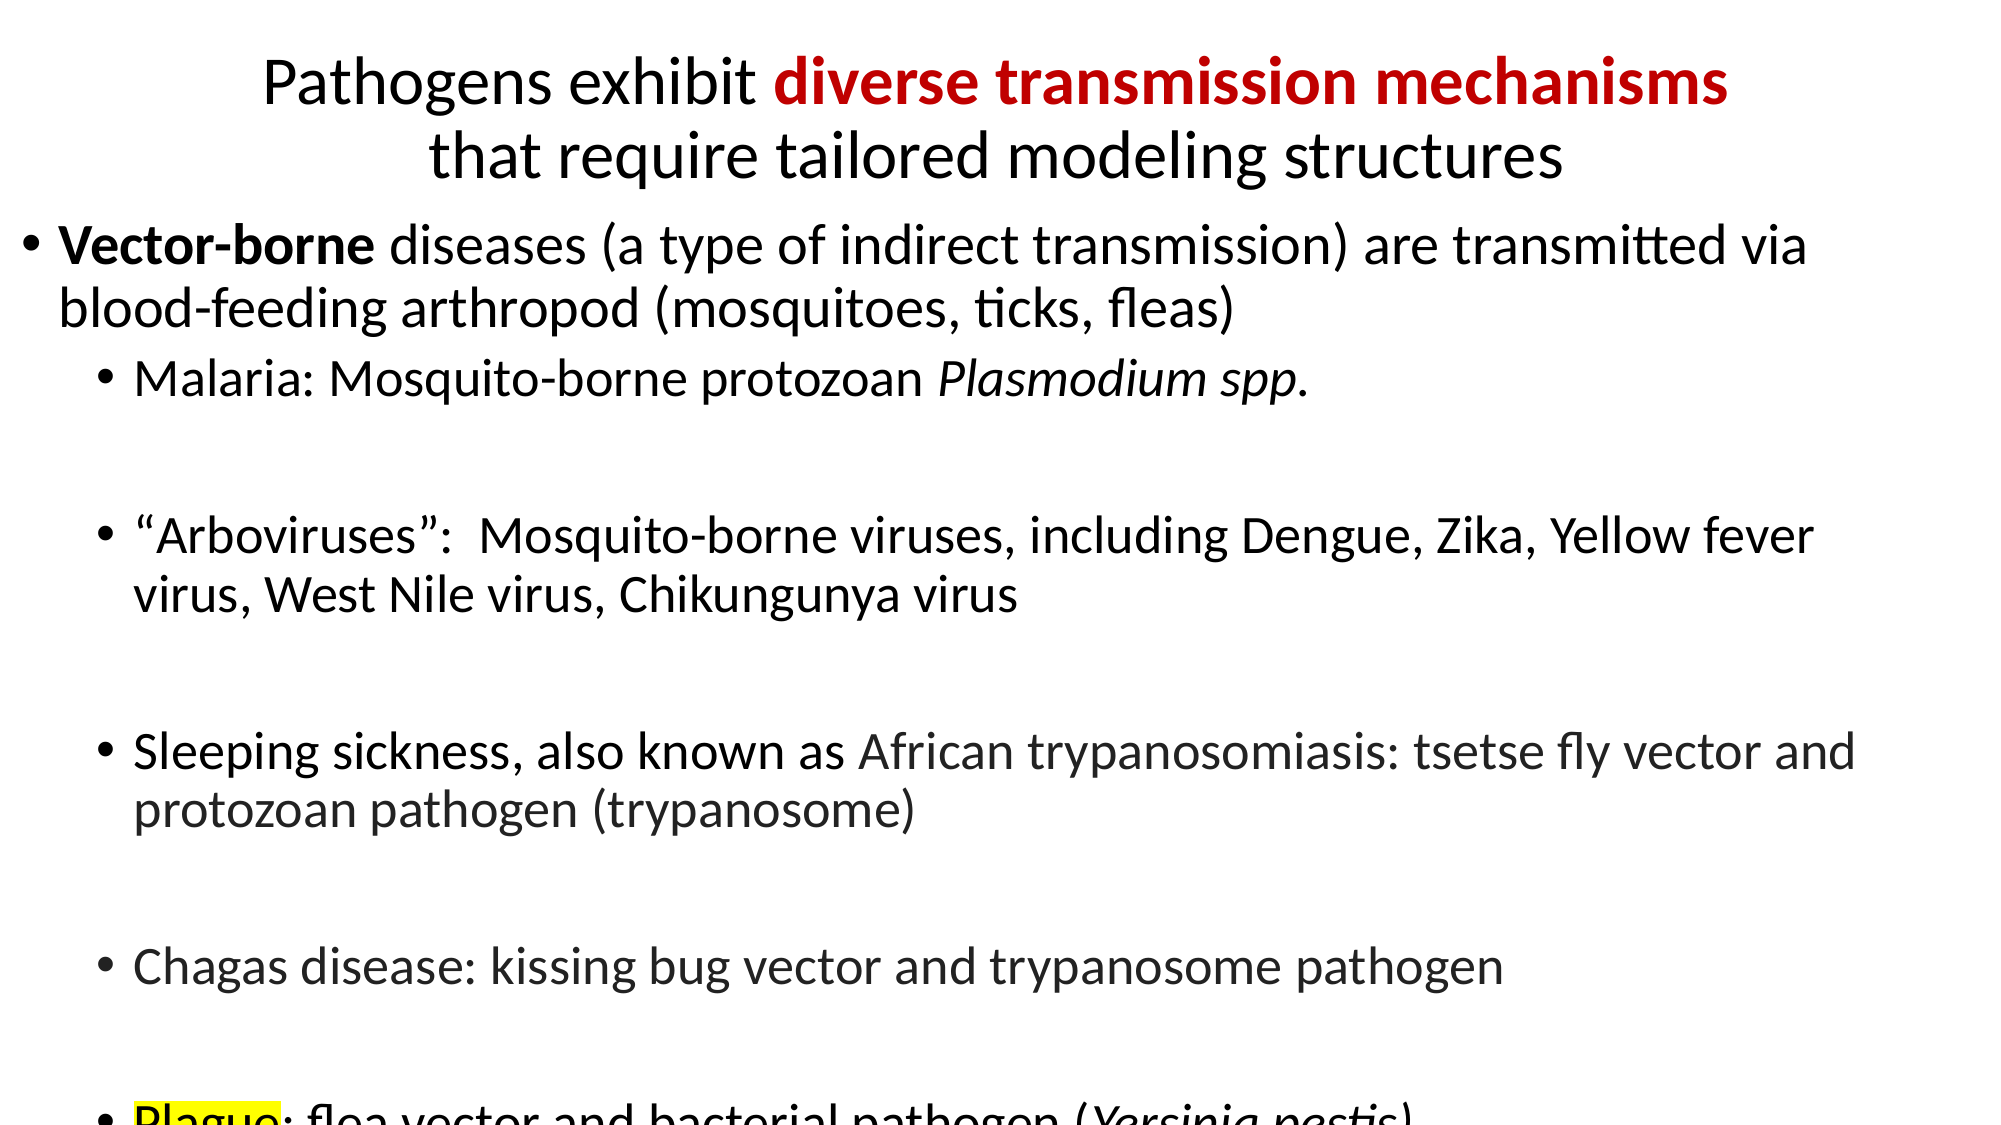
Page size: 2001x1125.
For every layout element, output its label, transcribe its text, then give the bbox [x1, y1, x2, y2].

list Vector-borne diseases (a type of indirect transmission) are transmitted via blood-feeding arthropod (mosquitoes, ticks, fleas) Malaria: Mosquito-borne protozoan Plasmodium spp. “Arboviruses”: Mosquito-borne viruses, including Dengue, Zika, Yellow fever virus, West Nile virus, Chikungunya virus Sleeping sickness, also known as African trypanosomiasis: tsetse fly vector and protozoan pathogen (trypanosome) Chagas disease: kissing bug vector and trypanosome pathogen Plague: flea vector and bacterial pathogen (Yersinia pestis) [6, 206, 1911, 1125]
text_box Pathogens exhibit diverse transmission mechanisms that require tailored modeling structures [232, 10, 1761, 229]
